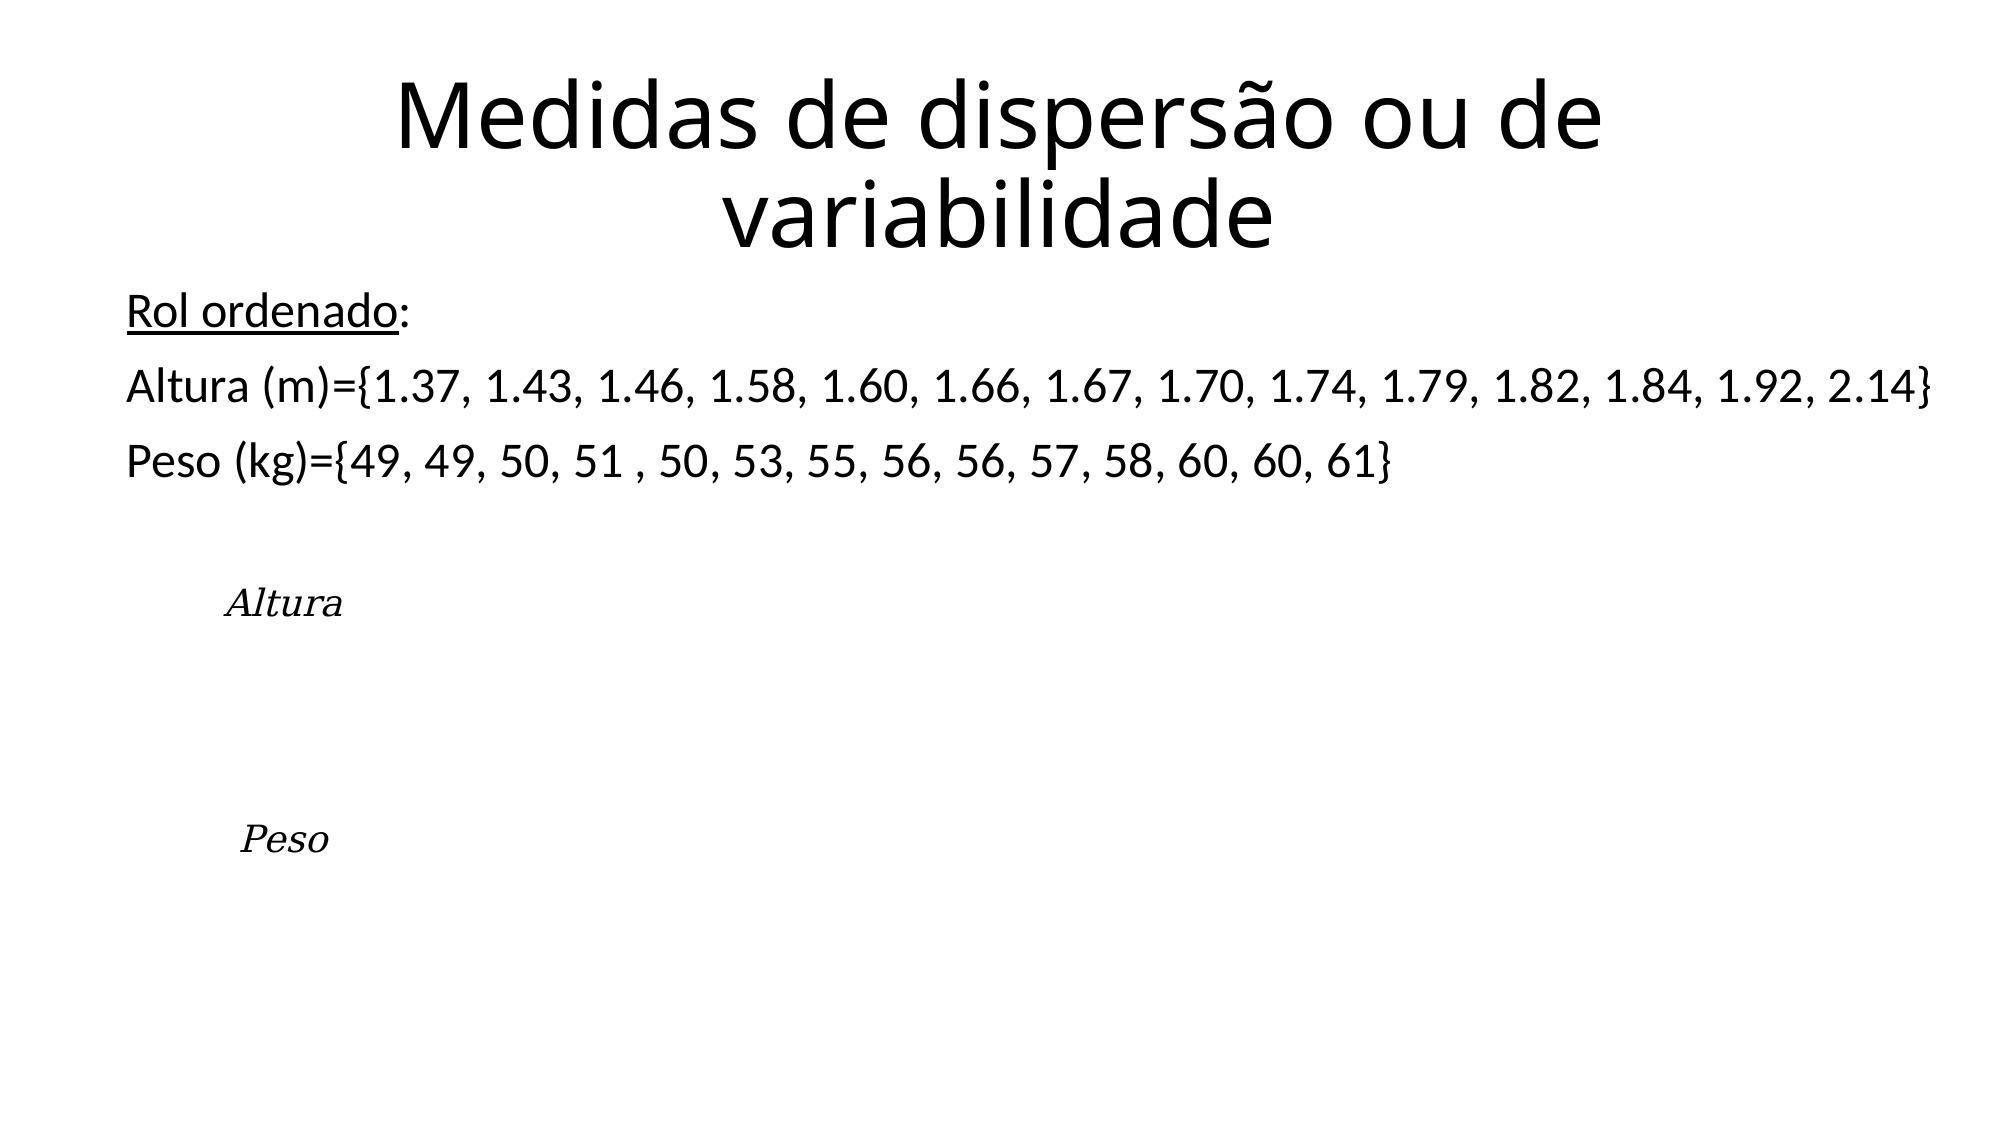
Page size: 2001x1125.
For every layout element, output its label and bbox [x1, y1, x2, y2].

text_box [111, 277, 1978, 713]
title [137, 59, 1863, 277]
